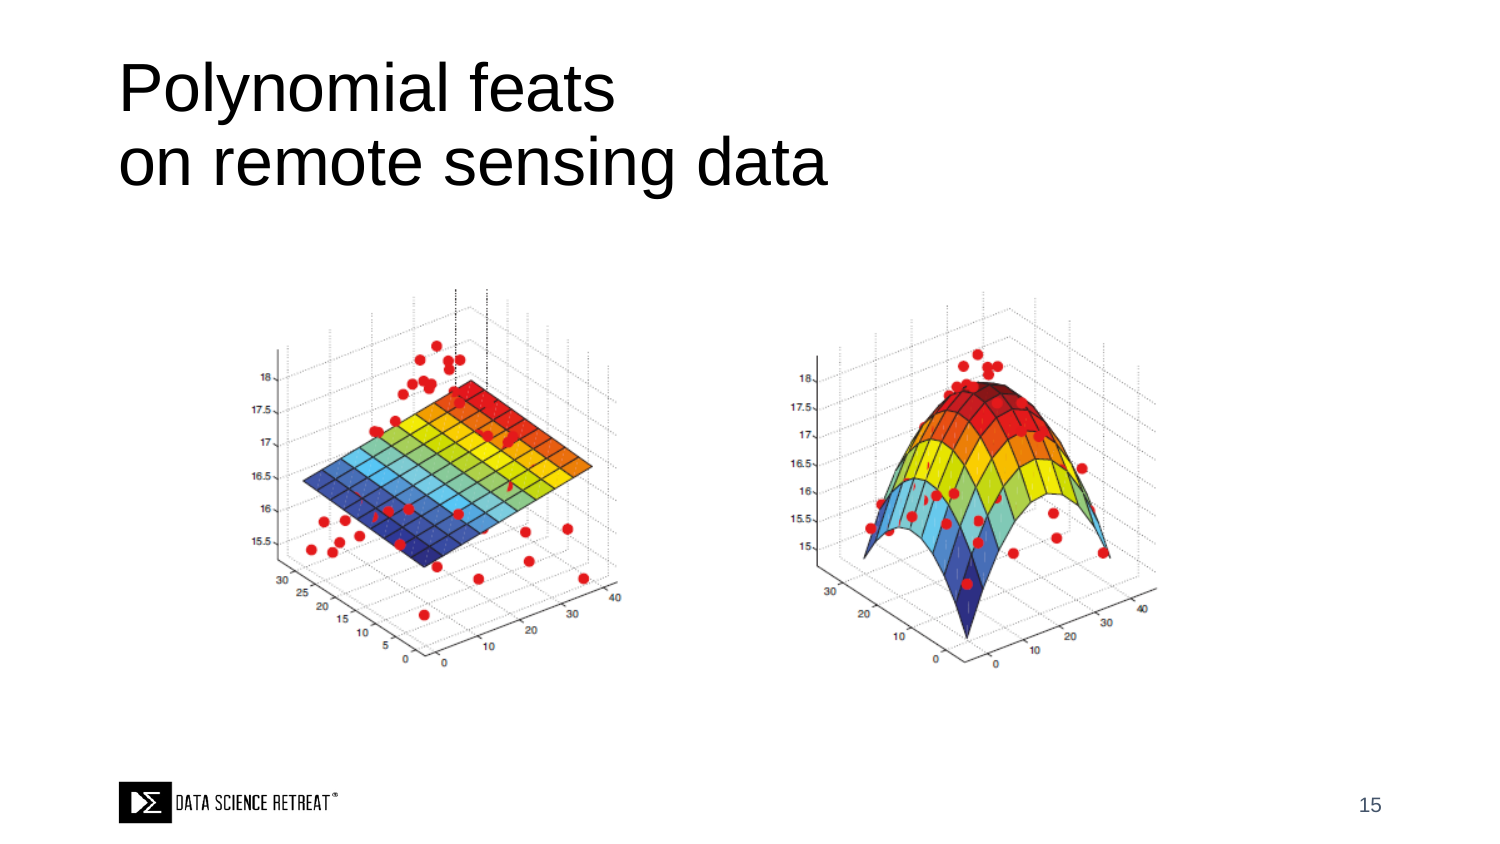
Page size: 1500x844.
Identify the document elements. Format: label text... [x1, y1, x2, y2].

picture [103, 772, 350, 838]
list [195, 248, 1252, 679]
slide_number 15 [1301, 782, 1397, 827]
title Polynomial feats on remote sensing data [103, 44, 1397, 208]
